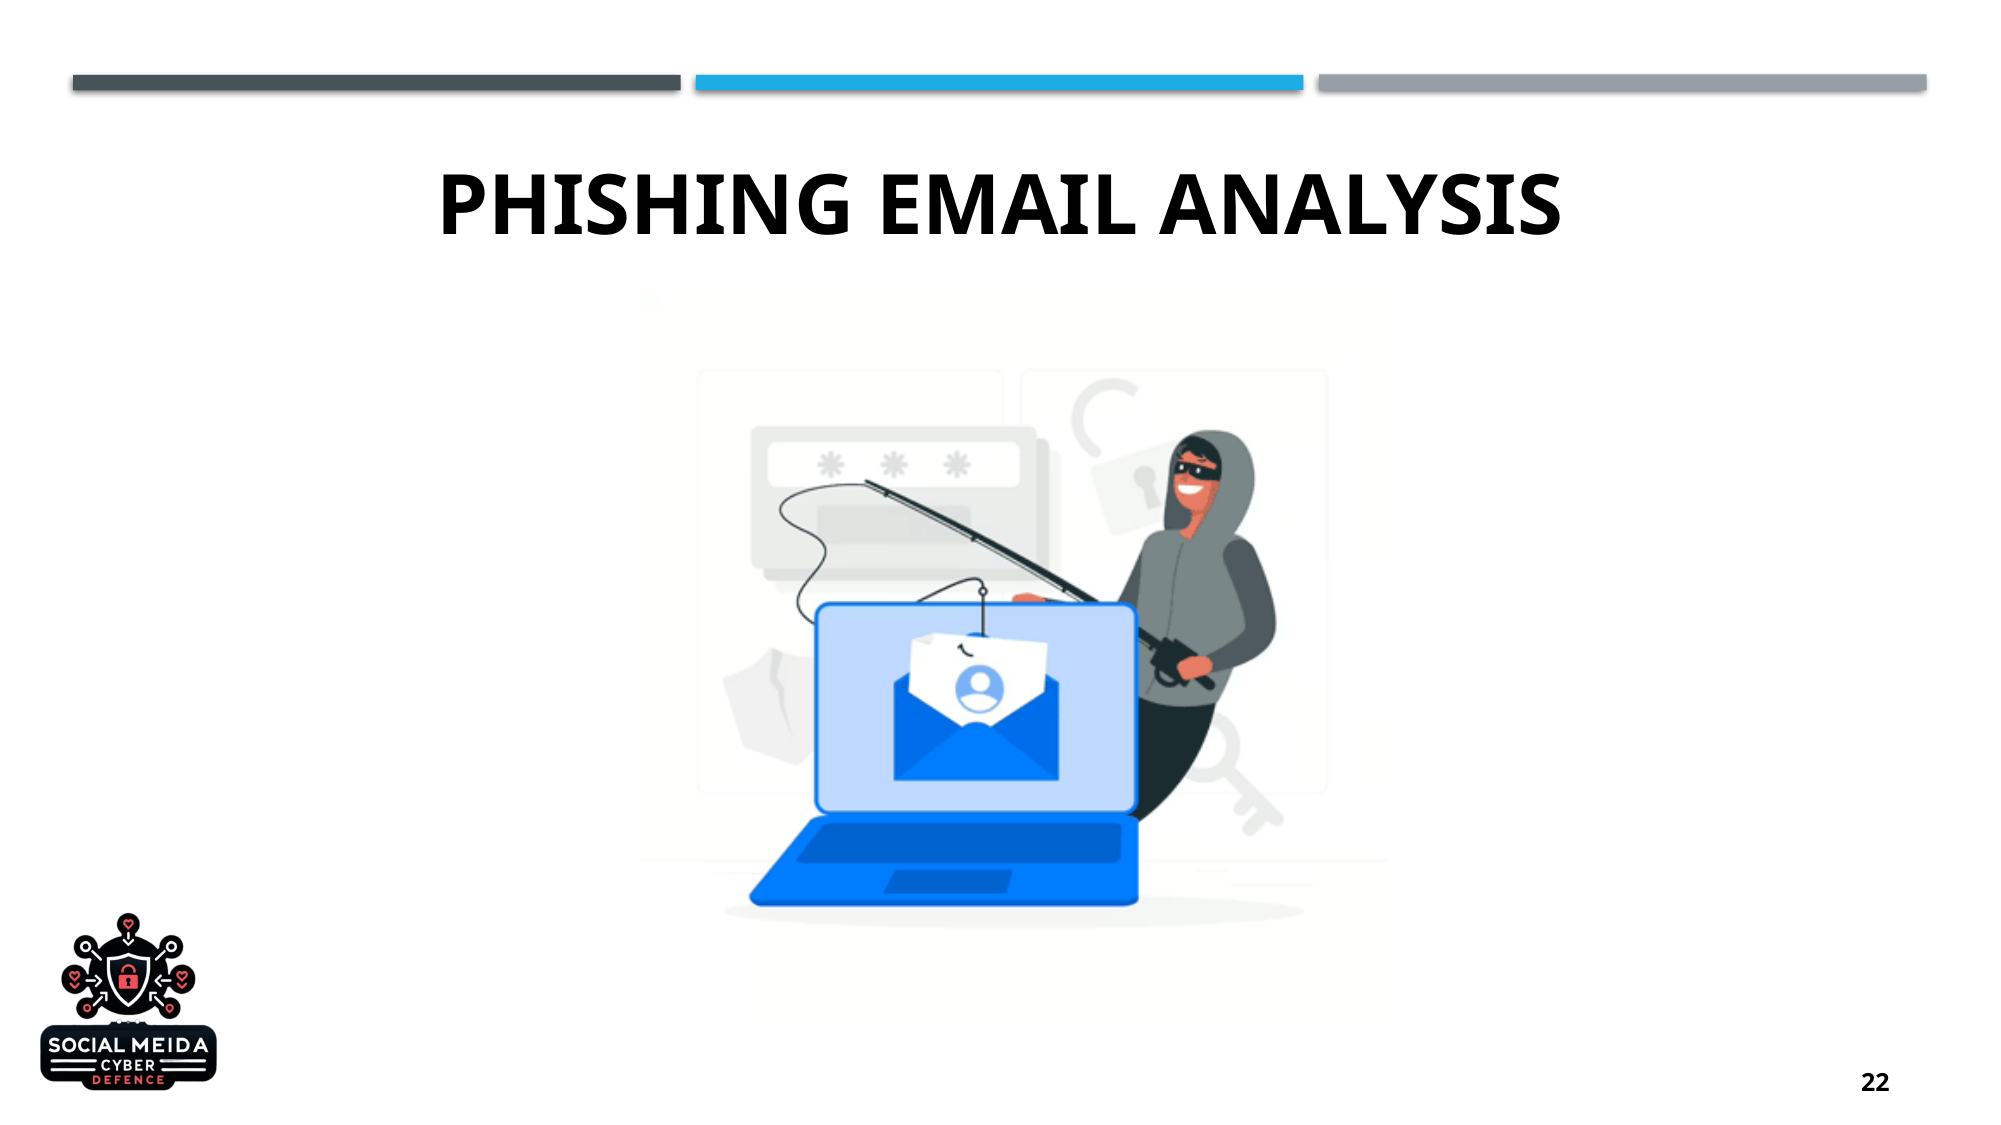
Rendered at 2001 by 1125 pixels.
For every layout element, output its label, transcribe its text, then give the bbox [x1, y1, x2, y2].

picture [35, 908, 221, 1098]
title Phishing Email Analysis [95, 115, 1905, 259]
picture [437, 292, 1563, 1020]
slide_number 22 [1732, 1053, 1905, 1114]
